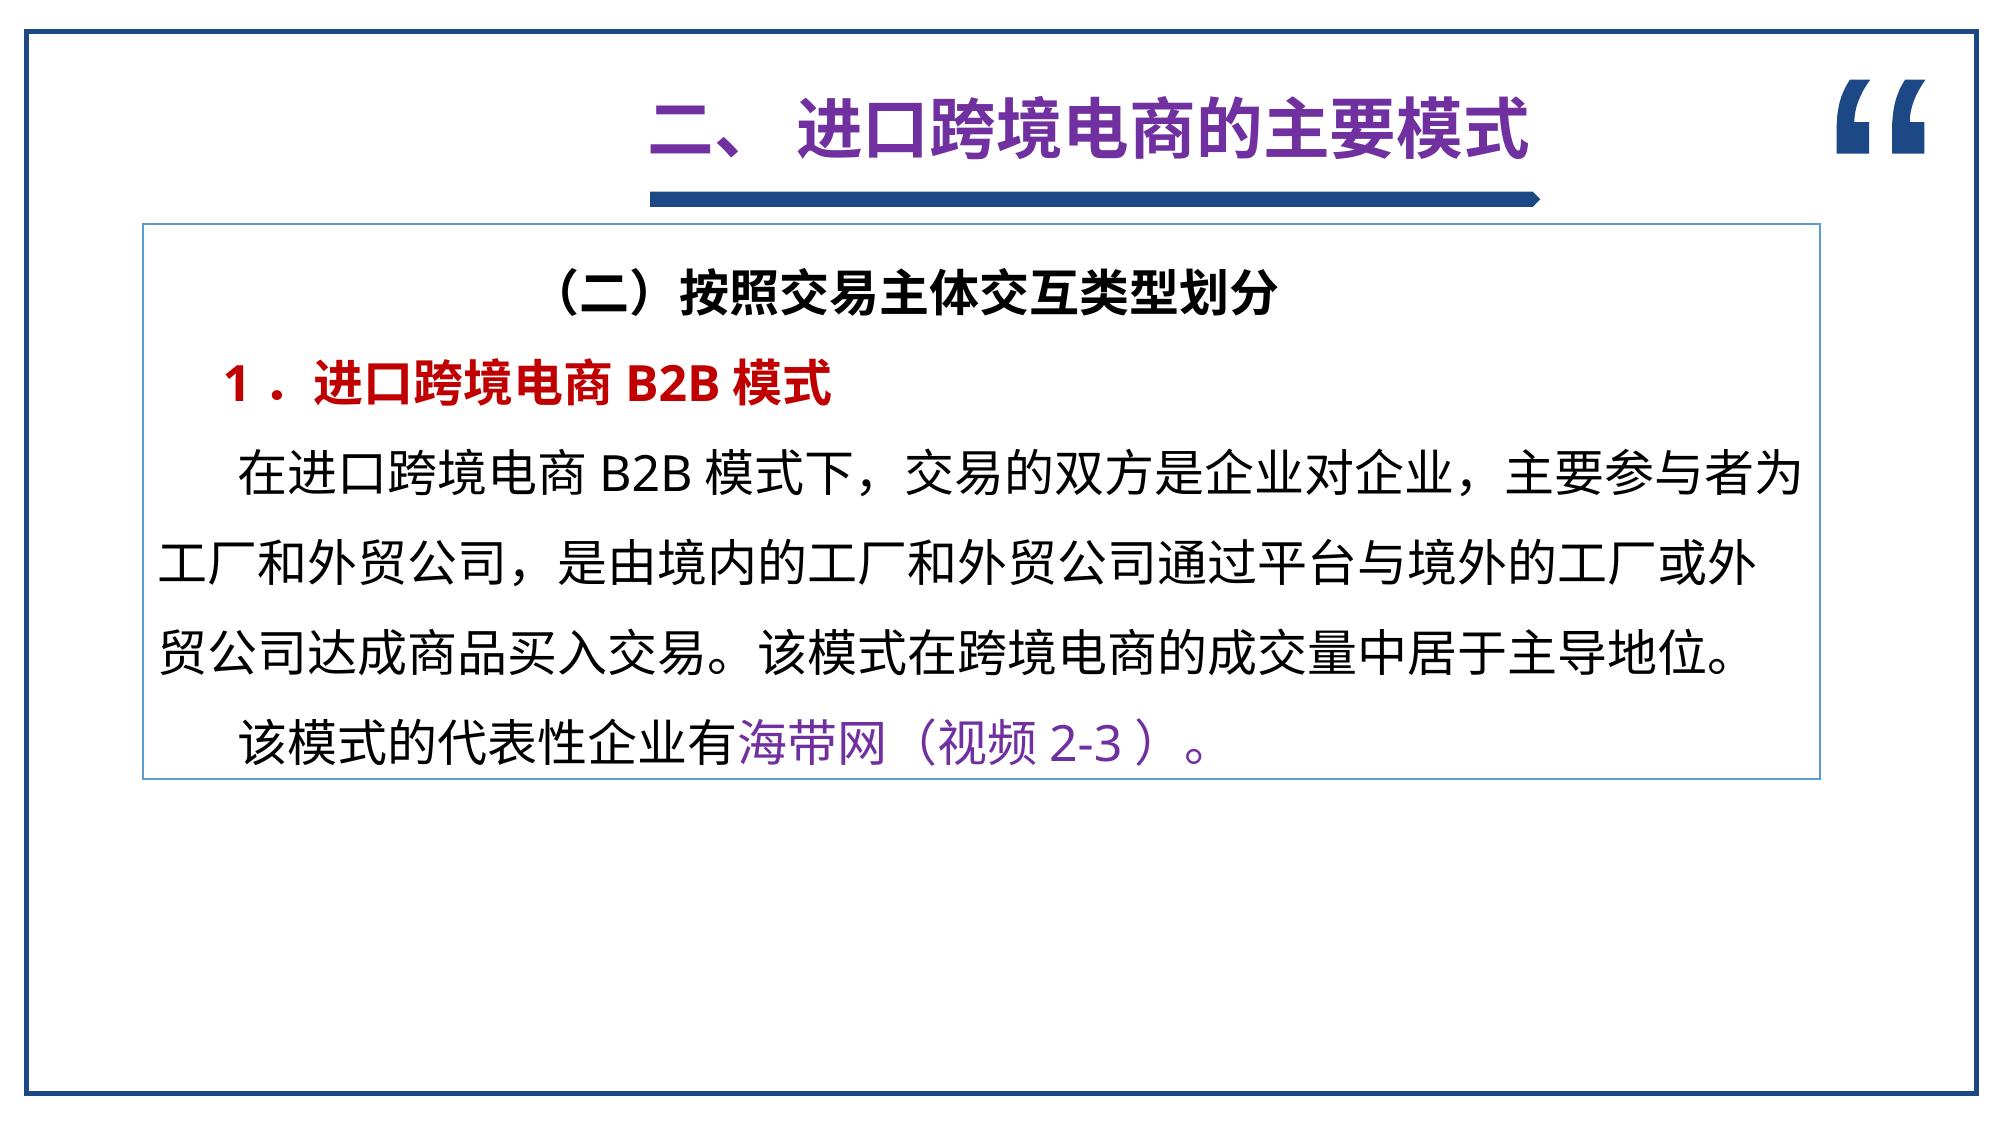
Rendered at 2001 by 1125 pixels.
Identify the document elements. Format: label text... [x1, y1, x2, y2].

text_box （二）按照交易主体交互类型划分 1．进口跨境电商B2B模式 在进口跨境电商B2B模式下，交易的双方是企业对企业，主要参与者为工厂和外贸公司，是由境内的工厂和外贸公司通过平台与境外的工厂或外贸公司达成商品买入交易。该模式在跨境电商的成交量中居于主导地位。 该模式的代表性企业有海带网（视频2-3）。 [142, 223, 1821, 780]
text_box [26, 30, 1978, 1095]
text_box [472, 79, 1706, 257]
